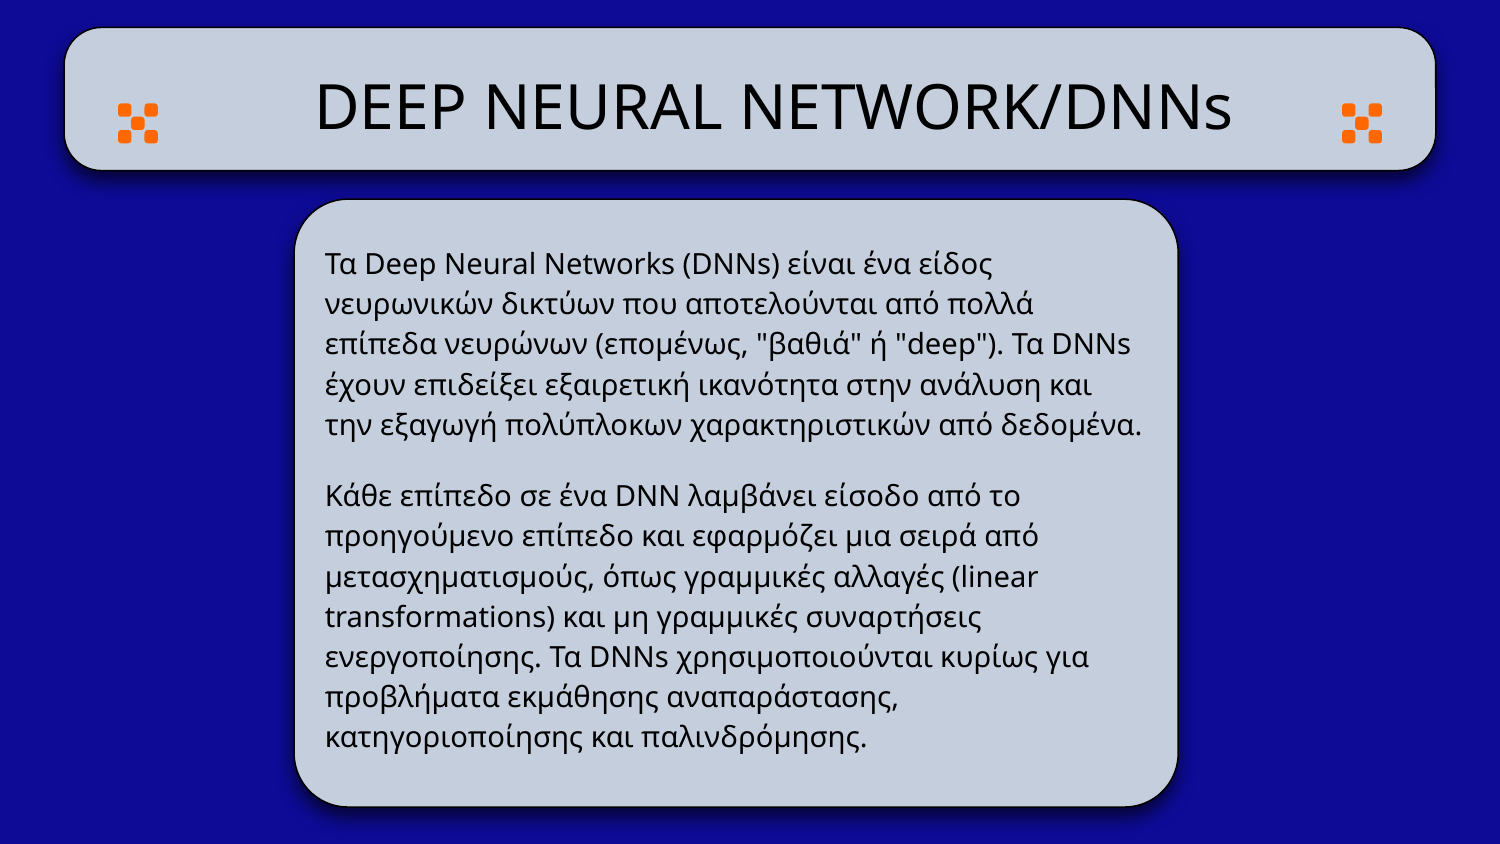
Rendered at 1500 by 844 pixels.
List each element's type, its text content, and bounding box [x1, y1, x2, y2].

text_box [64, 27, 1436, 171]
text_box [117, 103, 1383, 144]
title DEEP NEURAL NETWORK/DNNs [104, 52, 1369, 146]
text_box Τα Deep Neural Networks (DNNs) είναι ένα είδος νευρωνικών δικτύων που αποτελούνται από πολλά επίπεδα νευρώνων (επομένως, "βαθιά" ή "deep"). Τα DNNs έχουν επιδείξει εξαιρετική ικανότητα στην ανάλυση και την εξαγωγή πολύπλοκων χαρακτηριστικών από δεδομένα. Κάθε επίπεδο σε ένα DNN λαμβάνει είσοδο από το προηγούμενο επίπεδο και εφαρμόζει μια σειρά από μετασχηματισμούς, όπως γραμμικές αλλαγές (linear transformations) και μη γραμμικές συναρτήσεις ενεργοποίησης. Τα DNNs χρησιμοποιούνται κυρίως για προβλήματα εκμάθησης αναπαράστασης, κατηγοριοποίησης και παλινδρόμησης. [294, 199, 1179, 808]
